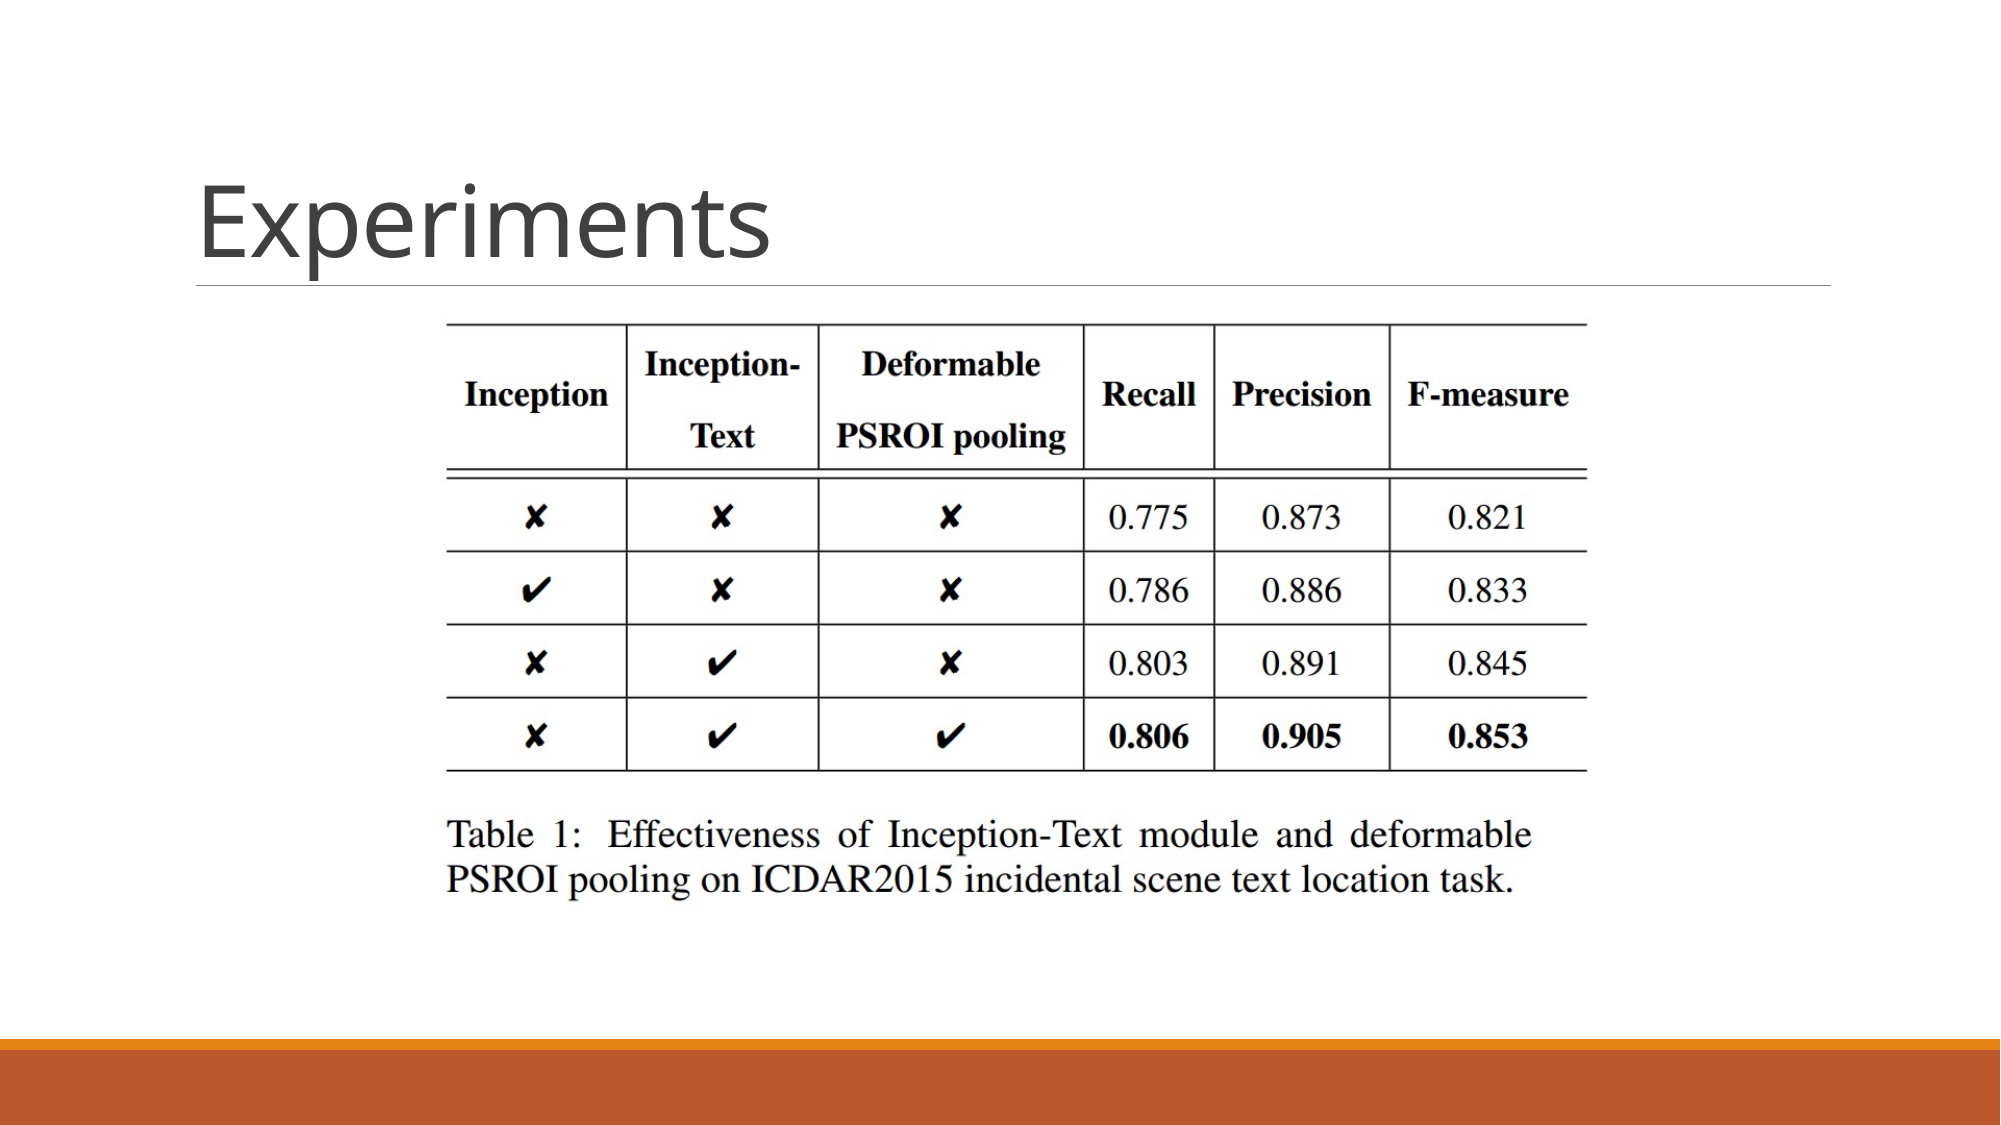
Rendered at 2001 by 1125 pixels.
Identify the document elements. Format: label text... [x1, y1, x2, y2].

picture [382, 291, 1628, 918]
title Experiments [180, 47, 1830, 285]
